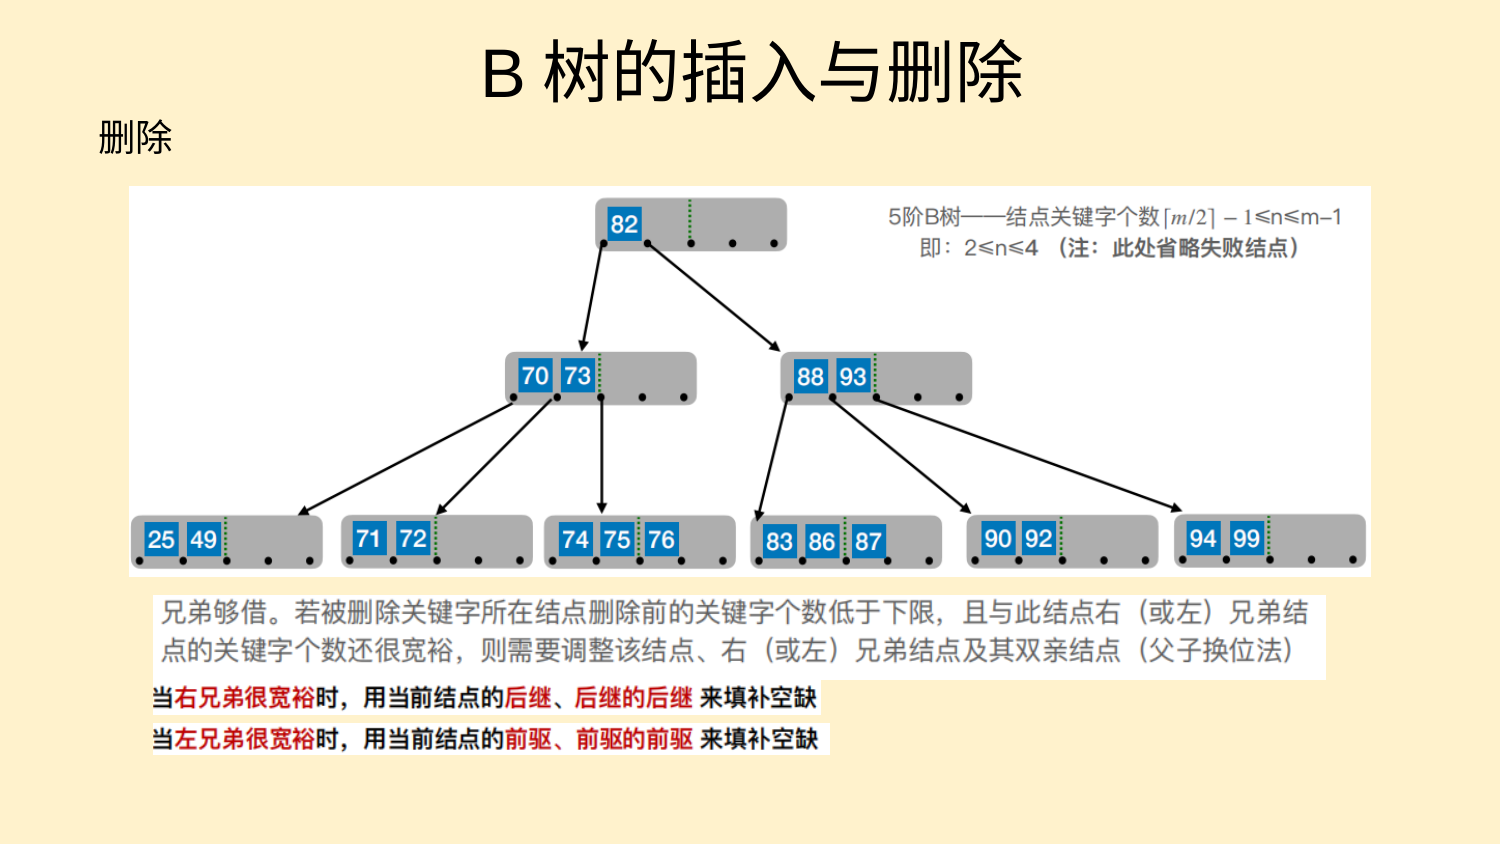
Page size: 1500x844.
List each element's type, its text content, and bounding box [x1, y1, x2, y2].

picture [0, 0, 1500, 844]
text_box B树的插入与删除 [366, 0, 1139, 148]
text_box 删除 [83, 107, 210, 167]
